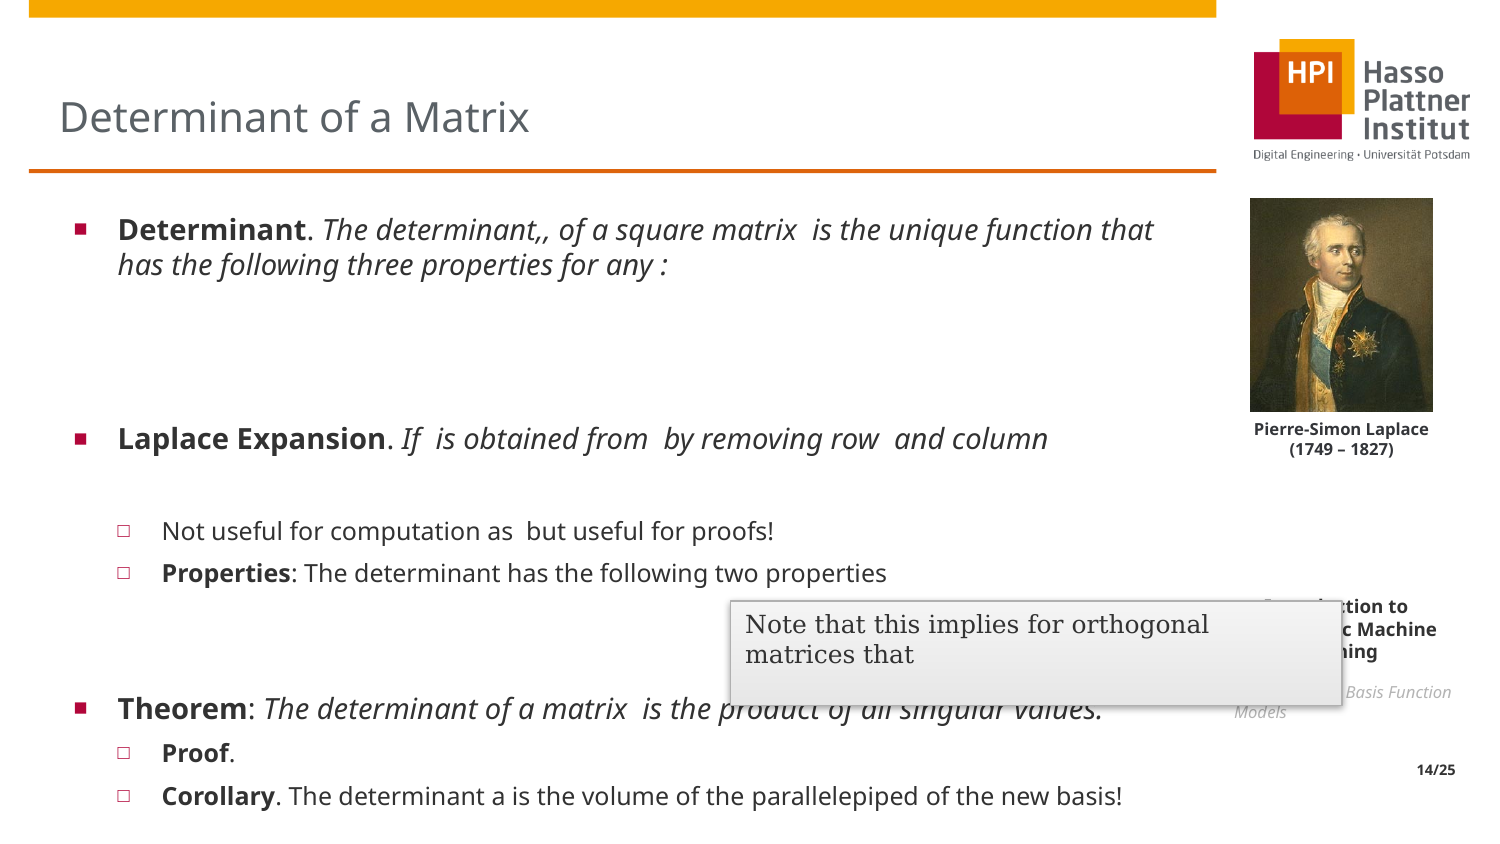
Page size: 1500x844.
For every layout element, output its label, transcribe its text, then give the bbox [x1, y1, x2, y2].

title Determinant of a Matrix [58, 17, 1187, 170]
picture [1254, 39, 1470, 161]
text_box Pierre-Simon Laplace (1749 – 1827) [1217, 411, 1466, 467]
picture [1250, 198, 1434, 412]
